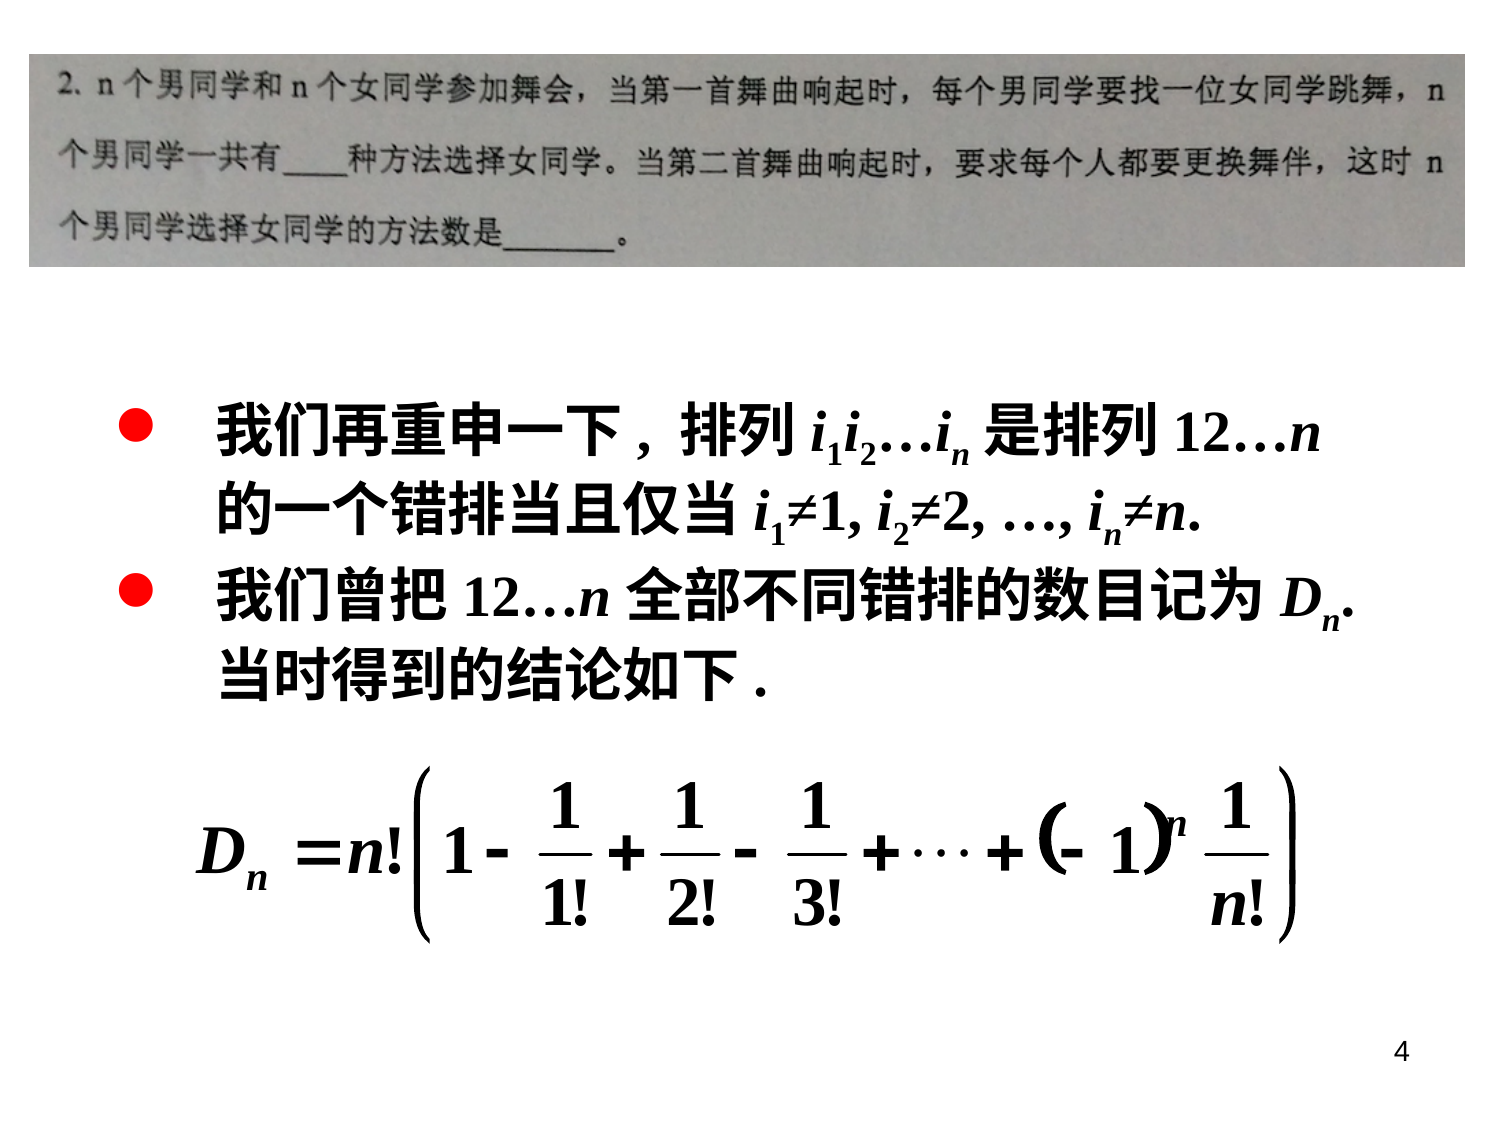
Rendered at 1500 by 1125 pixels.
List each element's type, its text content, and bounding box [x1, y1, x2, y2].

slide_number 4 [1074, 1024, 1426, 1103]
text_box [182, 751, 1318, 955]
text_box 我们再重申一下, 排列i1i2…in是排列12…n的一个错排当且仅当i1≠1, i2≠2, …, in≠n. [100, 385, 1365, 550]
text_box 我们曾把12…n全部不同错排的数目记为Dn. 当时得到的结论如下. [100, 550, 1451, 799]
picture [29, 54, 1465, 267]
